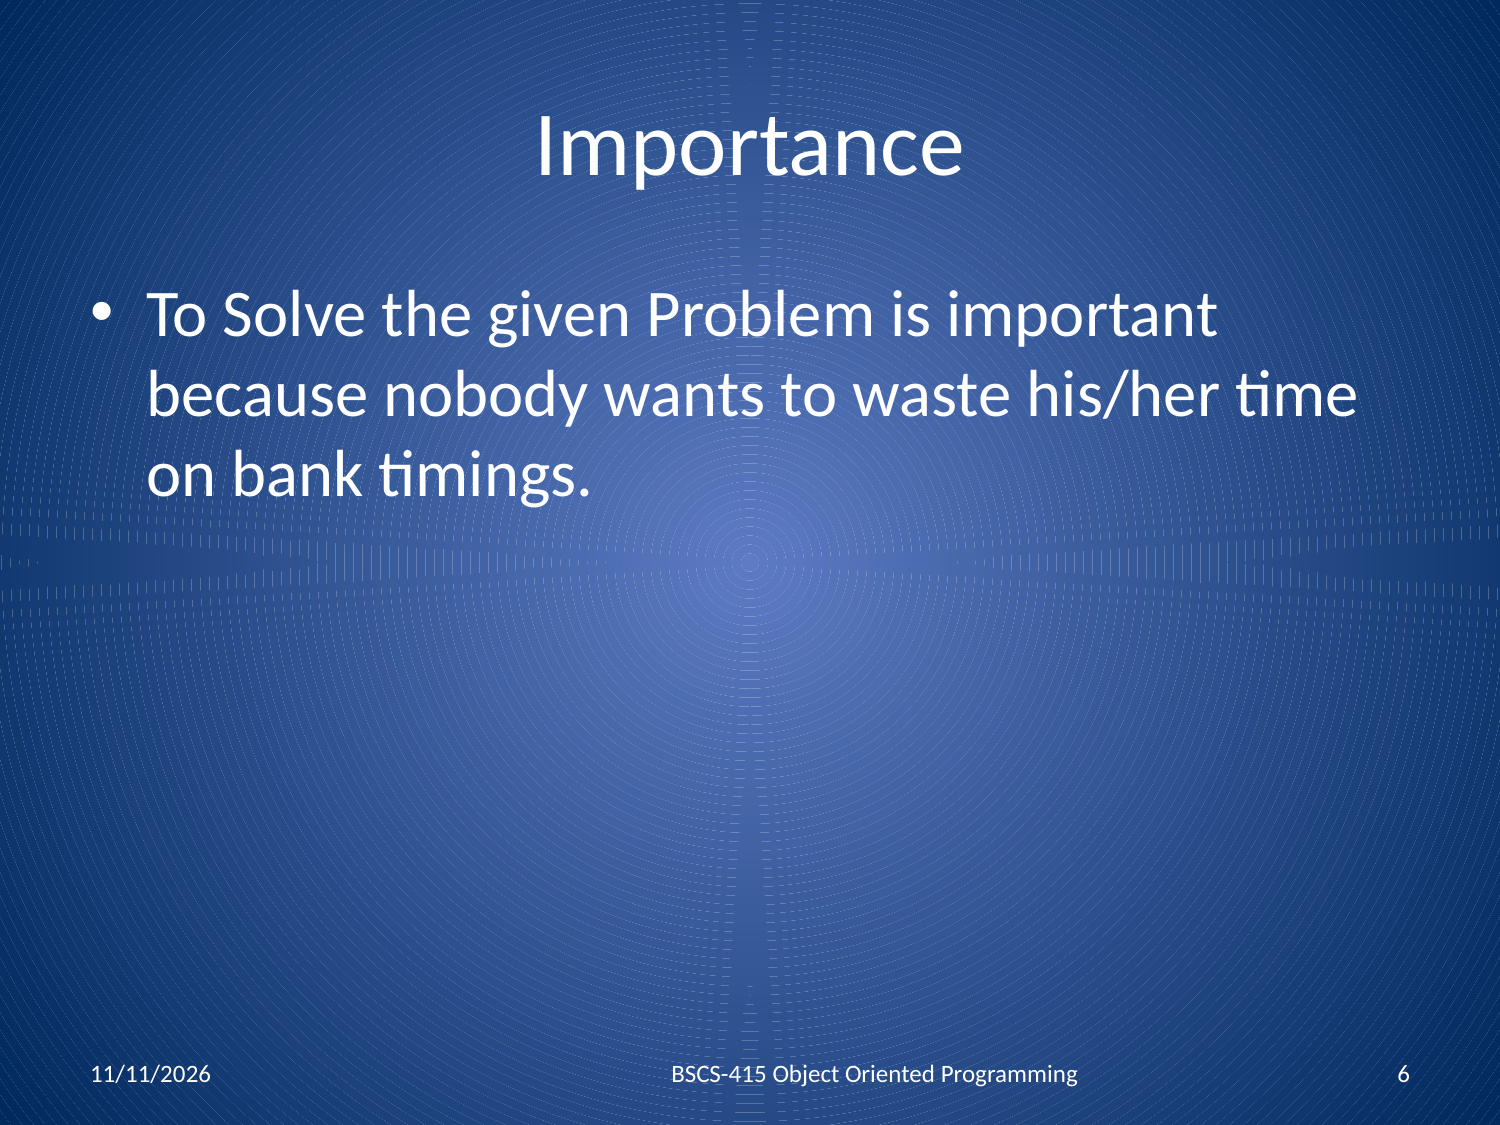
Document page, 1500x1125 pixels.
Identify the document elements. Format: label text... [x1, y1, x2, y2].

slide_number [75, 1042, 425, 1103]
list To Solve the given Problem is important because nobody wants to waste his/her time on bank timings. [75, 262, 1425, 1005]
title Importance [75, 45, 1425, 233]
slide_number 6 [1238, 1042, 1425, 1103]
footer BSCS-415 Object Oriented Programming [512, 1042, 1238, 1103]
